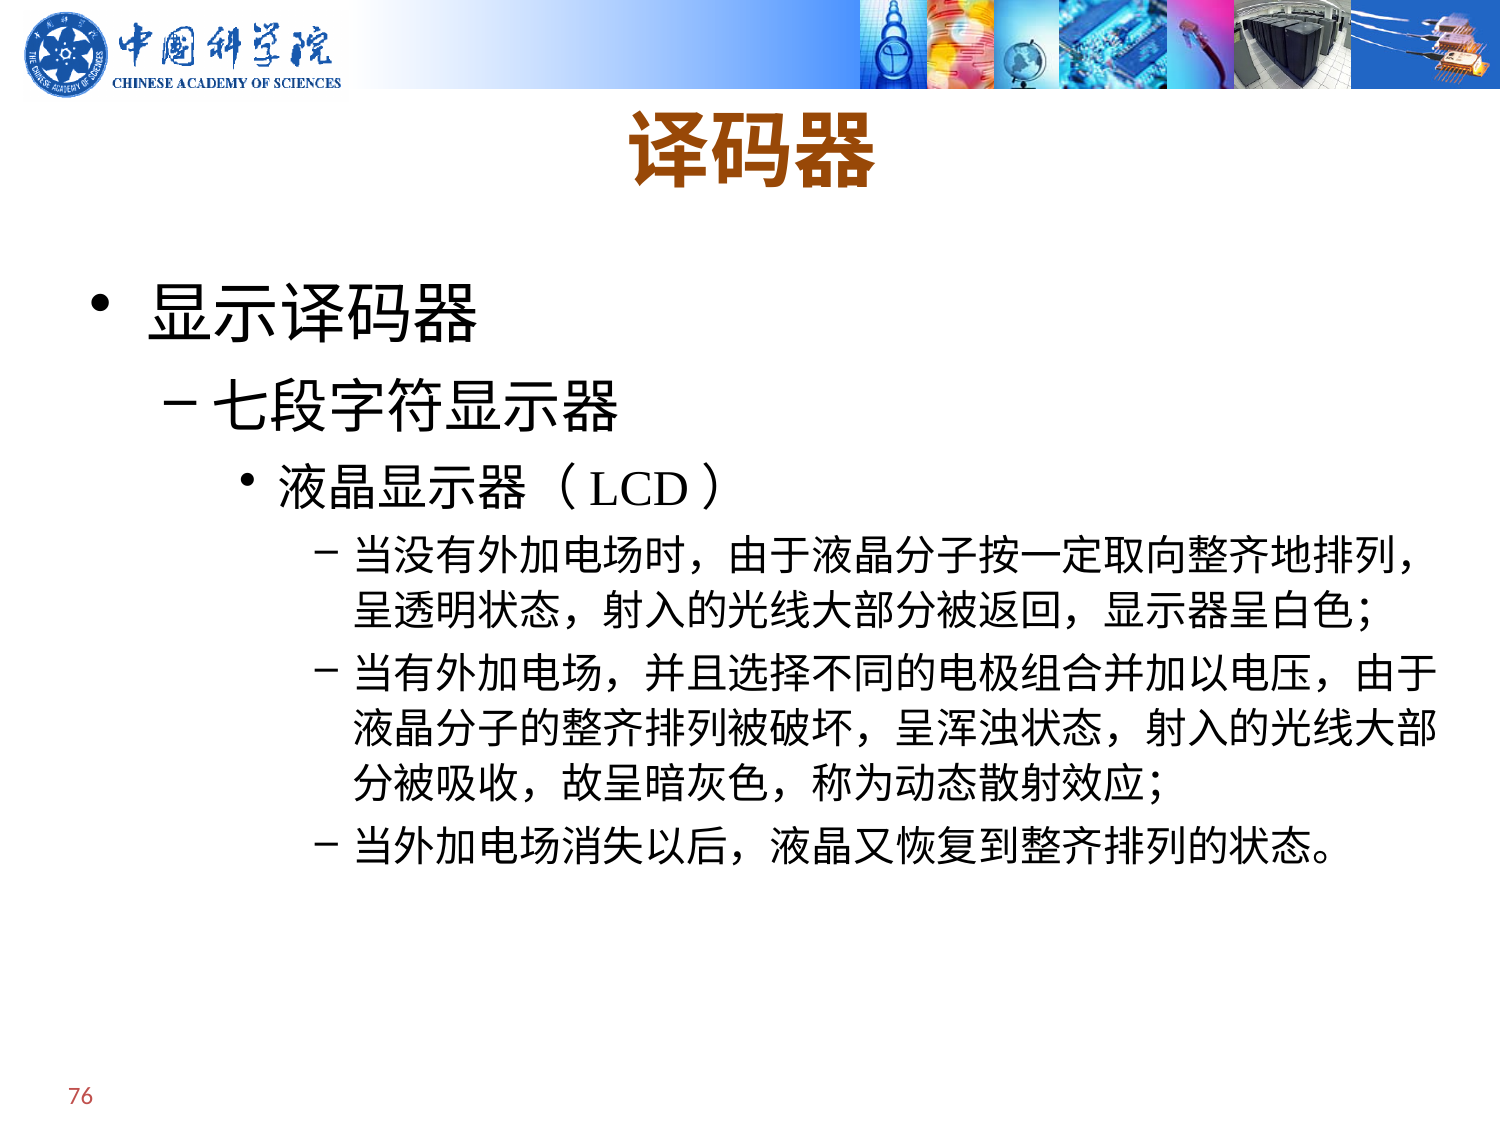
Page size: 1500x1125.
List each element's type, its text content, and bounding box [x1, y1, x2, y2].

picture [860, 0, 1500, 89]
picture [23, 10, 349, 102]
list 显示译码器 七段字符显示器 液晶显示器（LCD） 当没有外加电场时，由于液晶分子按一定取向整齐地排列，呈透明状态，射入的光线大部分被返回，显示器呈白色； 当有外加电场，并且选择不同的电极组合并加以电压，由于液晶分子的整齐排列被破坏，呈浑浊状态，射入的光线大部分被吸收，故呈暗灰色，称为动态散射效应； 当外加电场消失以后，液晶又恢复到整齐排列的状态。 [75, 255, 1471, 1005]
title 译码器 [76, 90, 1427, 220]
